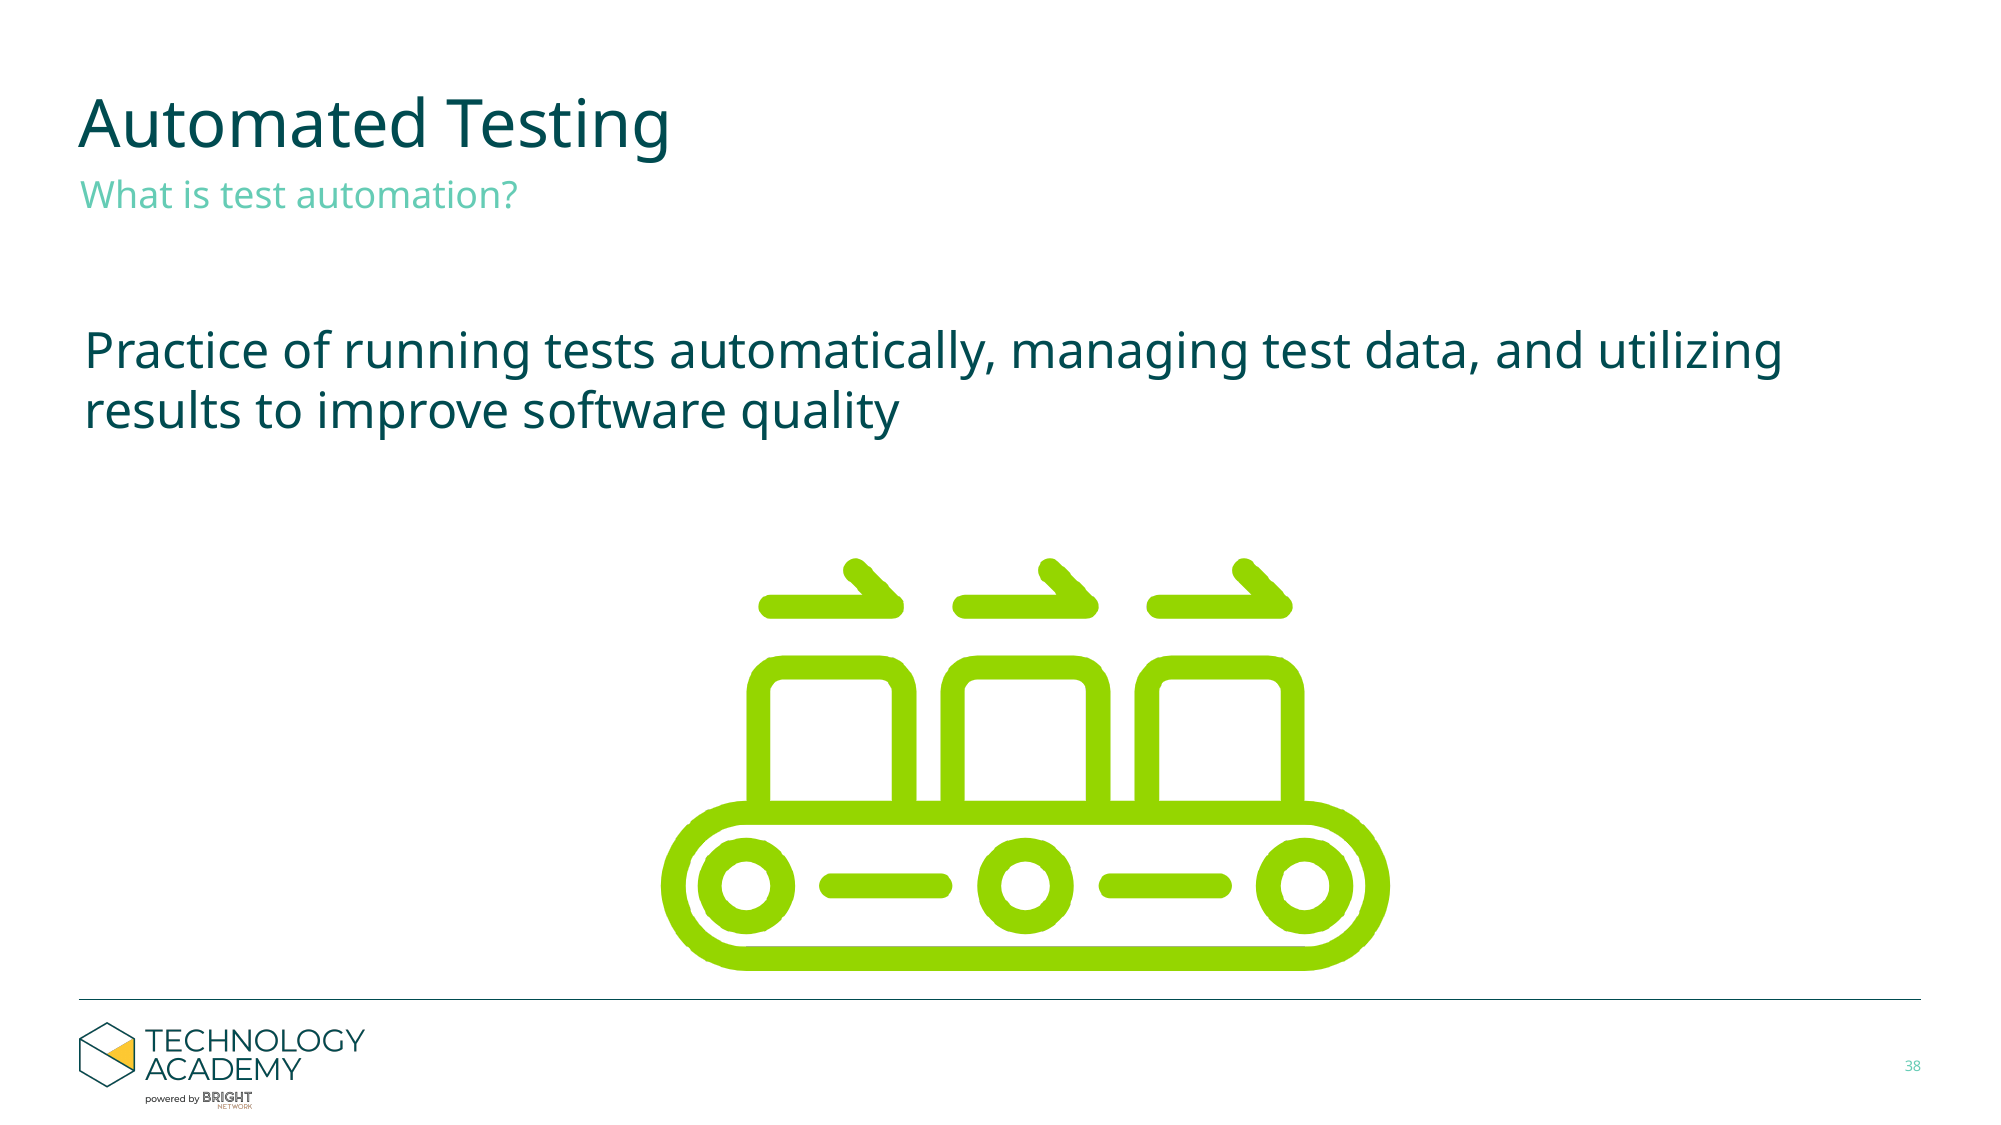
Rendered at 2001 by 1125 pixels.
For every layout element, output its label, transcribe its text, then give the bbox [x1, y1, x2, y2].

slide_number ‹#› [1882, 1049, 1922, 1084]
subtitle What is test automation? [80, 170, 1923, 241]
picture [79, 1022, 365, 1109]
title Automated Testing [78, 90, 1922, 171]
text_box Practice of running tests automatically, managing test data, and utilizing results to improve software quality [84, 318, 1931, 1066]
picture [462, 482, 1588, 1036]
